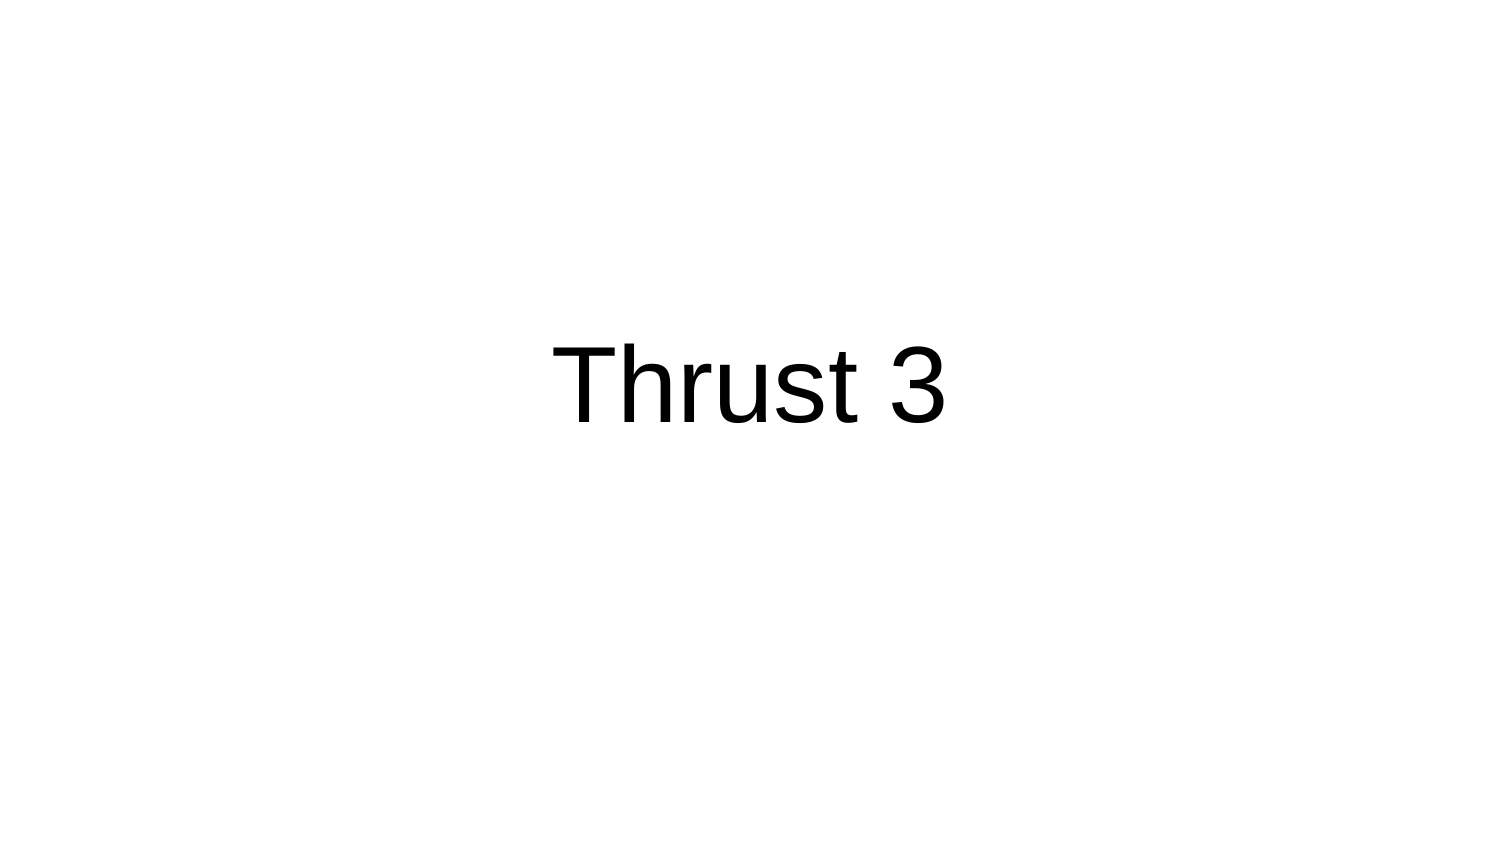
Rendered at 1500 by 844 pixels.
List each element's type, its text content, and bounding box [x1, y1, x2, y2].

title Thrust 3 [51, 122, 1449, 459]
